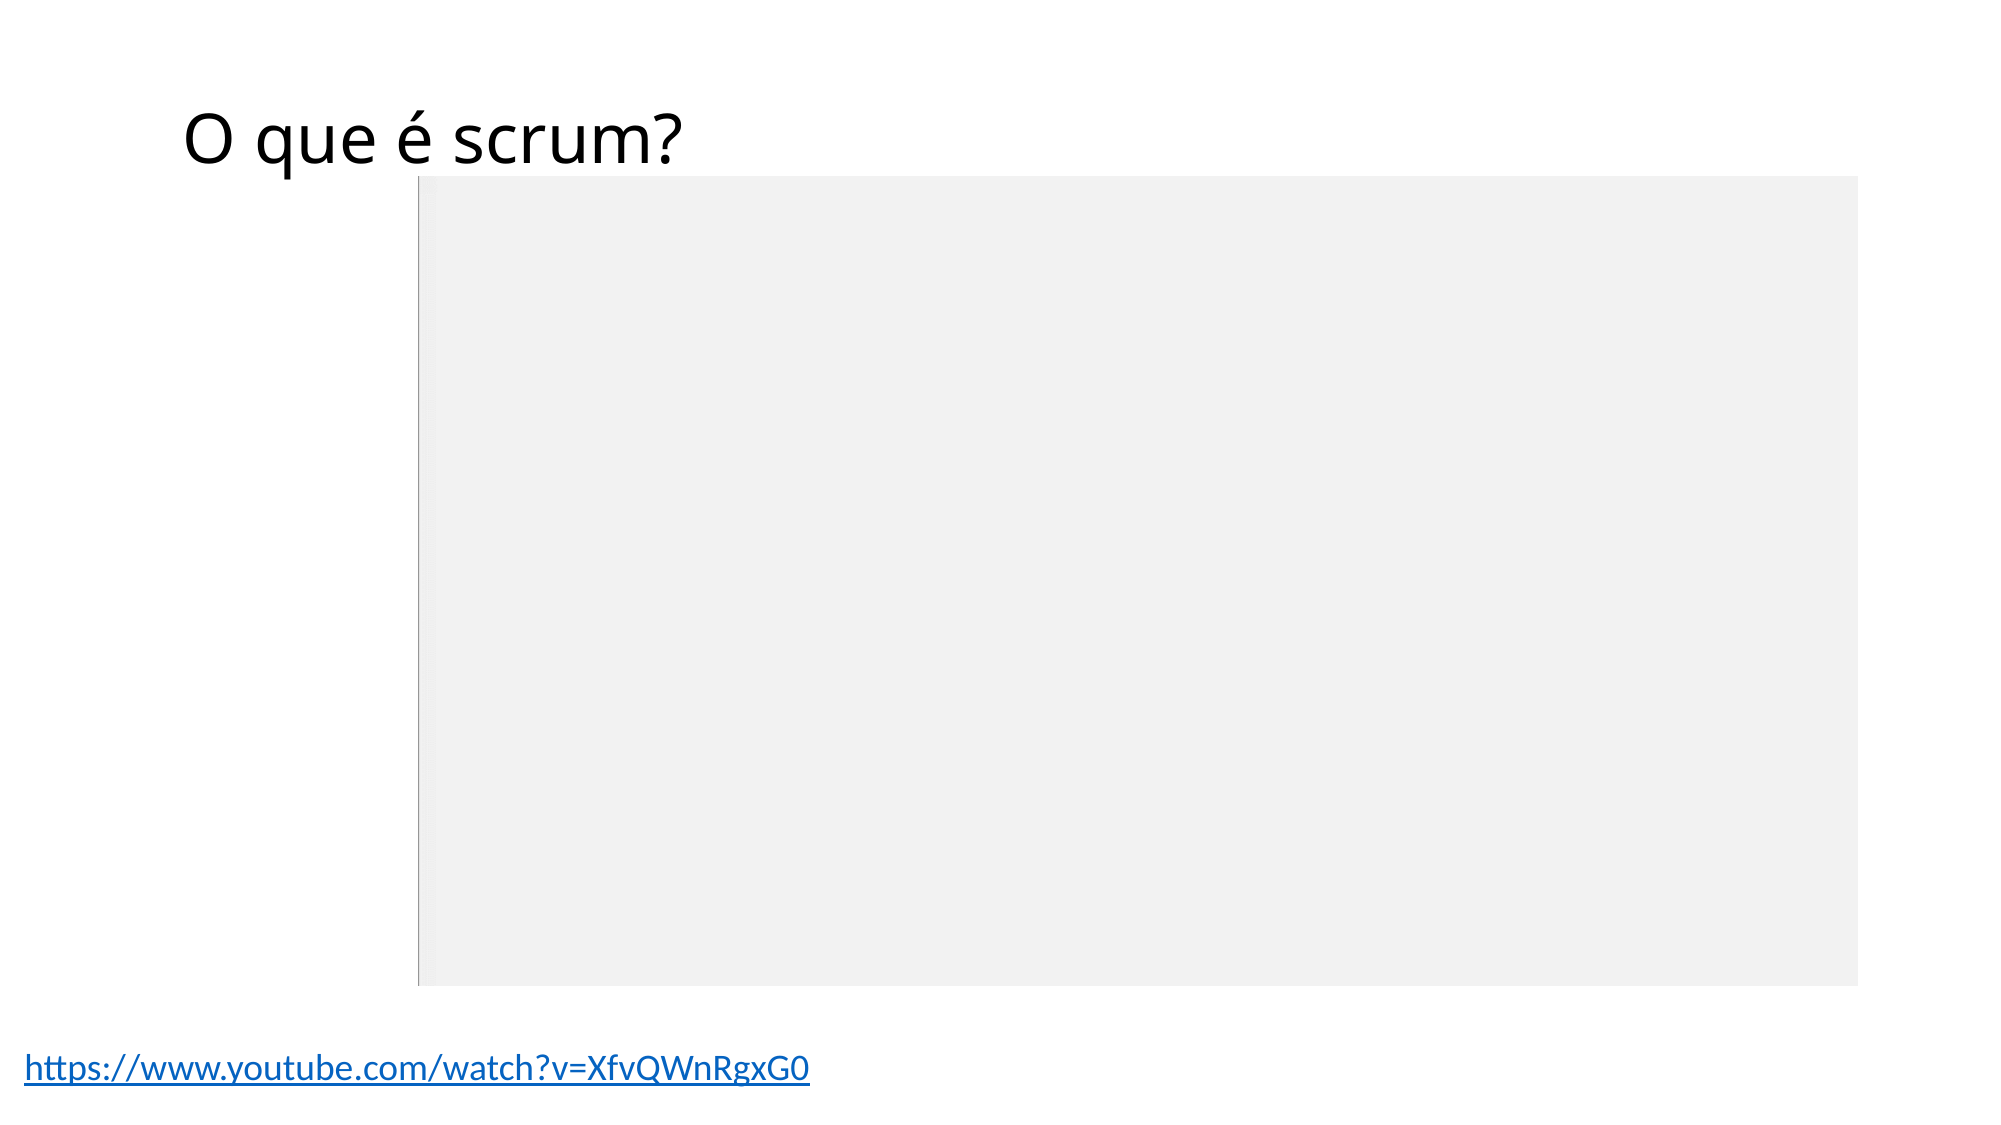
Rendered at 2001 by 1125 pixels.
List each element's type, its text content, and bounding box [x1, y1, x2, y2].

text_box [417, 175, 1859, 987]
title O que é scrum? [168, 96, 803, 187]
text_box https://www.youtube.com/watch?v=XfvQWnRgxG0 [9, 1036, 826, 1096]
